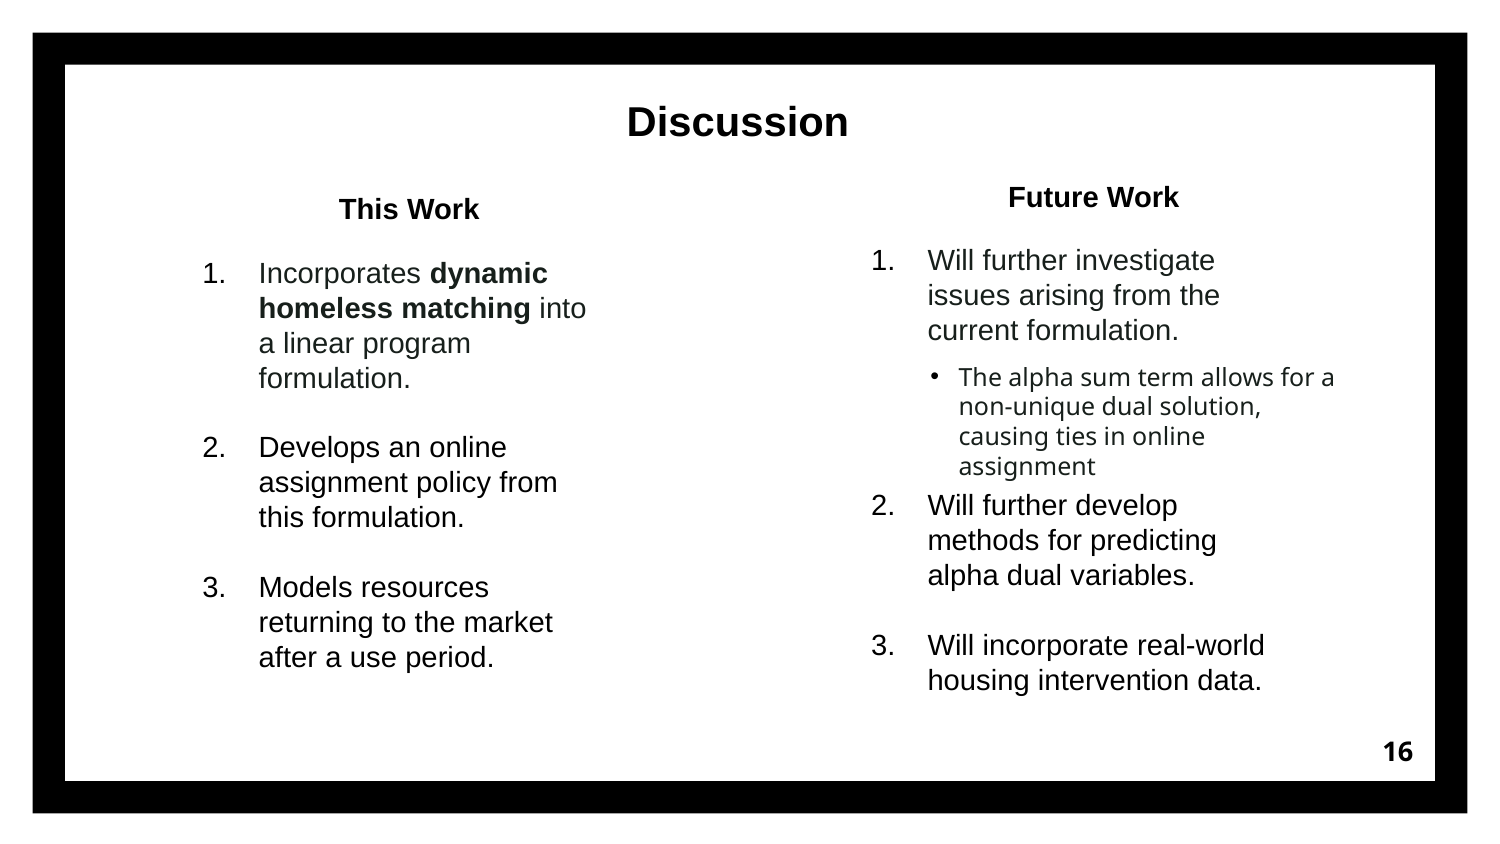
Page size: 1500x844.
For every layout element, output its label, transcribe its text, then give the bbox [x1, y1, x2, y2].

text_box This Work [324, 183, 522, 234]
text_box Future Work [993, 171, 1242, 221]
slide_number 16 [1338, 720, 1429, 786]
text_box Will further investigate issues arising from the current formulation. Will further develop methods for predicting alpha dual variables. Will incorporate real-world housing intervention data. [856, 234, 1283, 739]
text_box Incorporates dynamic homeless matching into a linear program formulation. Develops an online assignment policy from this formulation. Models resources returning to the market after a use period. [187, 246, 614, 751]
text_box The alpha sum term allows for a non-unique dual solution, causing ties in online assignment [915, 353, 1352, 489]
text_box Discussion [611, 87, 888, 152]
